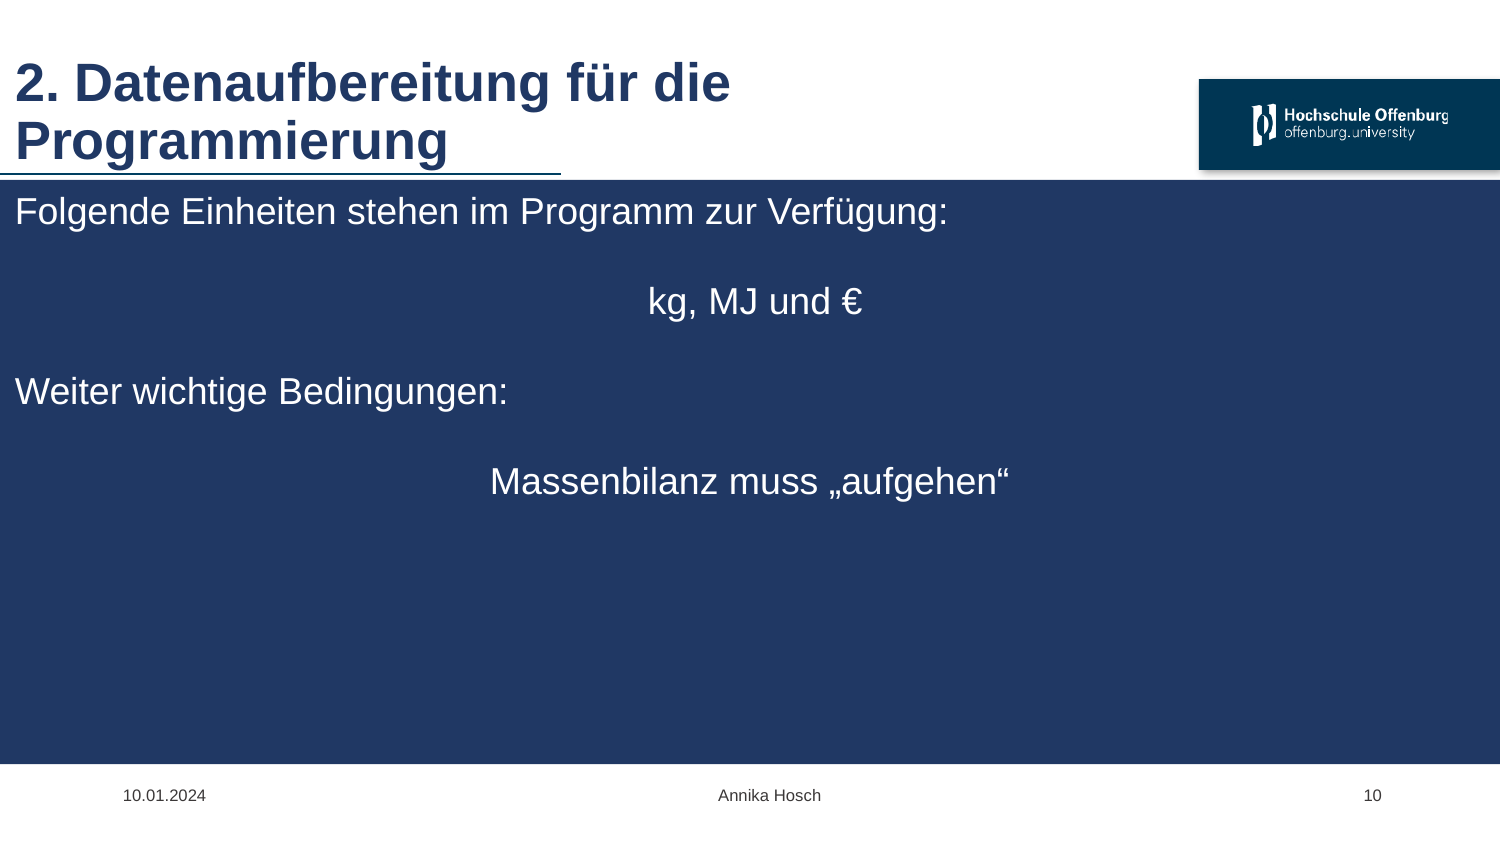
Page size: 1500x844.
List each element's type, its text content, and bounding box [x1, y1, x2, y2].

text_box Folgende Einheiten stehen im Programm zur Verfügung: kg, MJ und € Weiter wichtige Bedingungen: Massenbilanz muss „aufgehen“ [0, 179, 1500, 765]
slide_number 11 [1059, 767, 1397, 813]
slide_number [103, 767, 863, 813]
title 2. Datenaufbereitung für die Programmierung [0, 46, 1073, 179]
